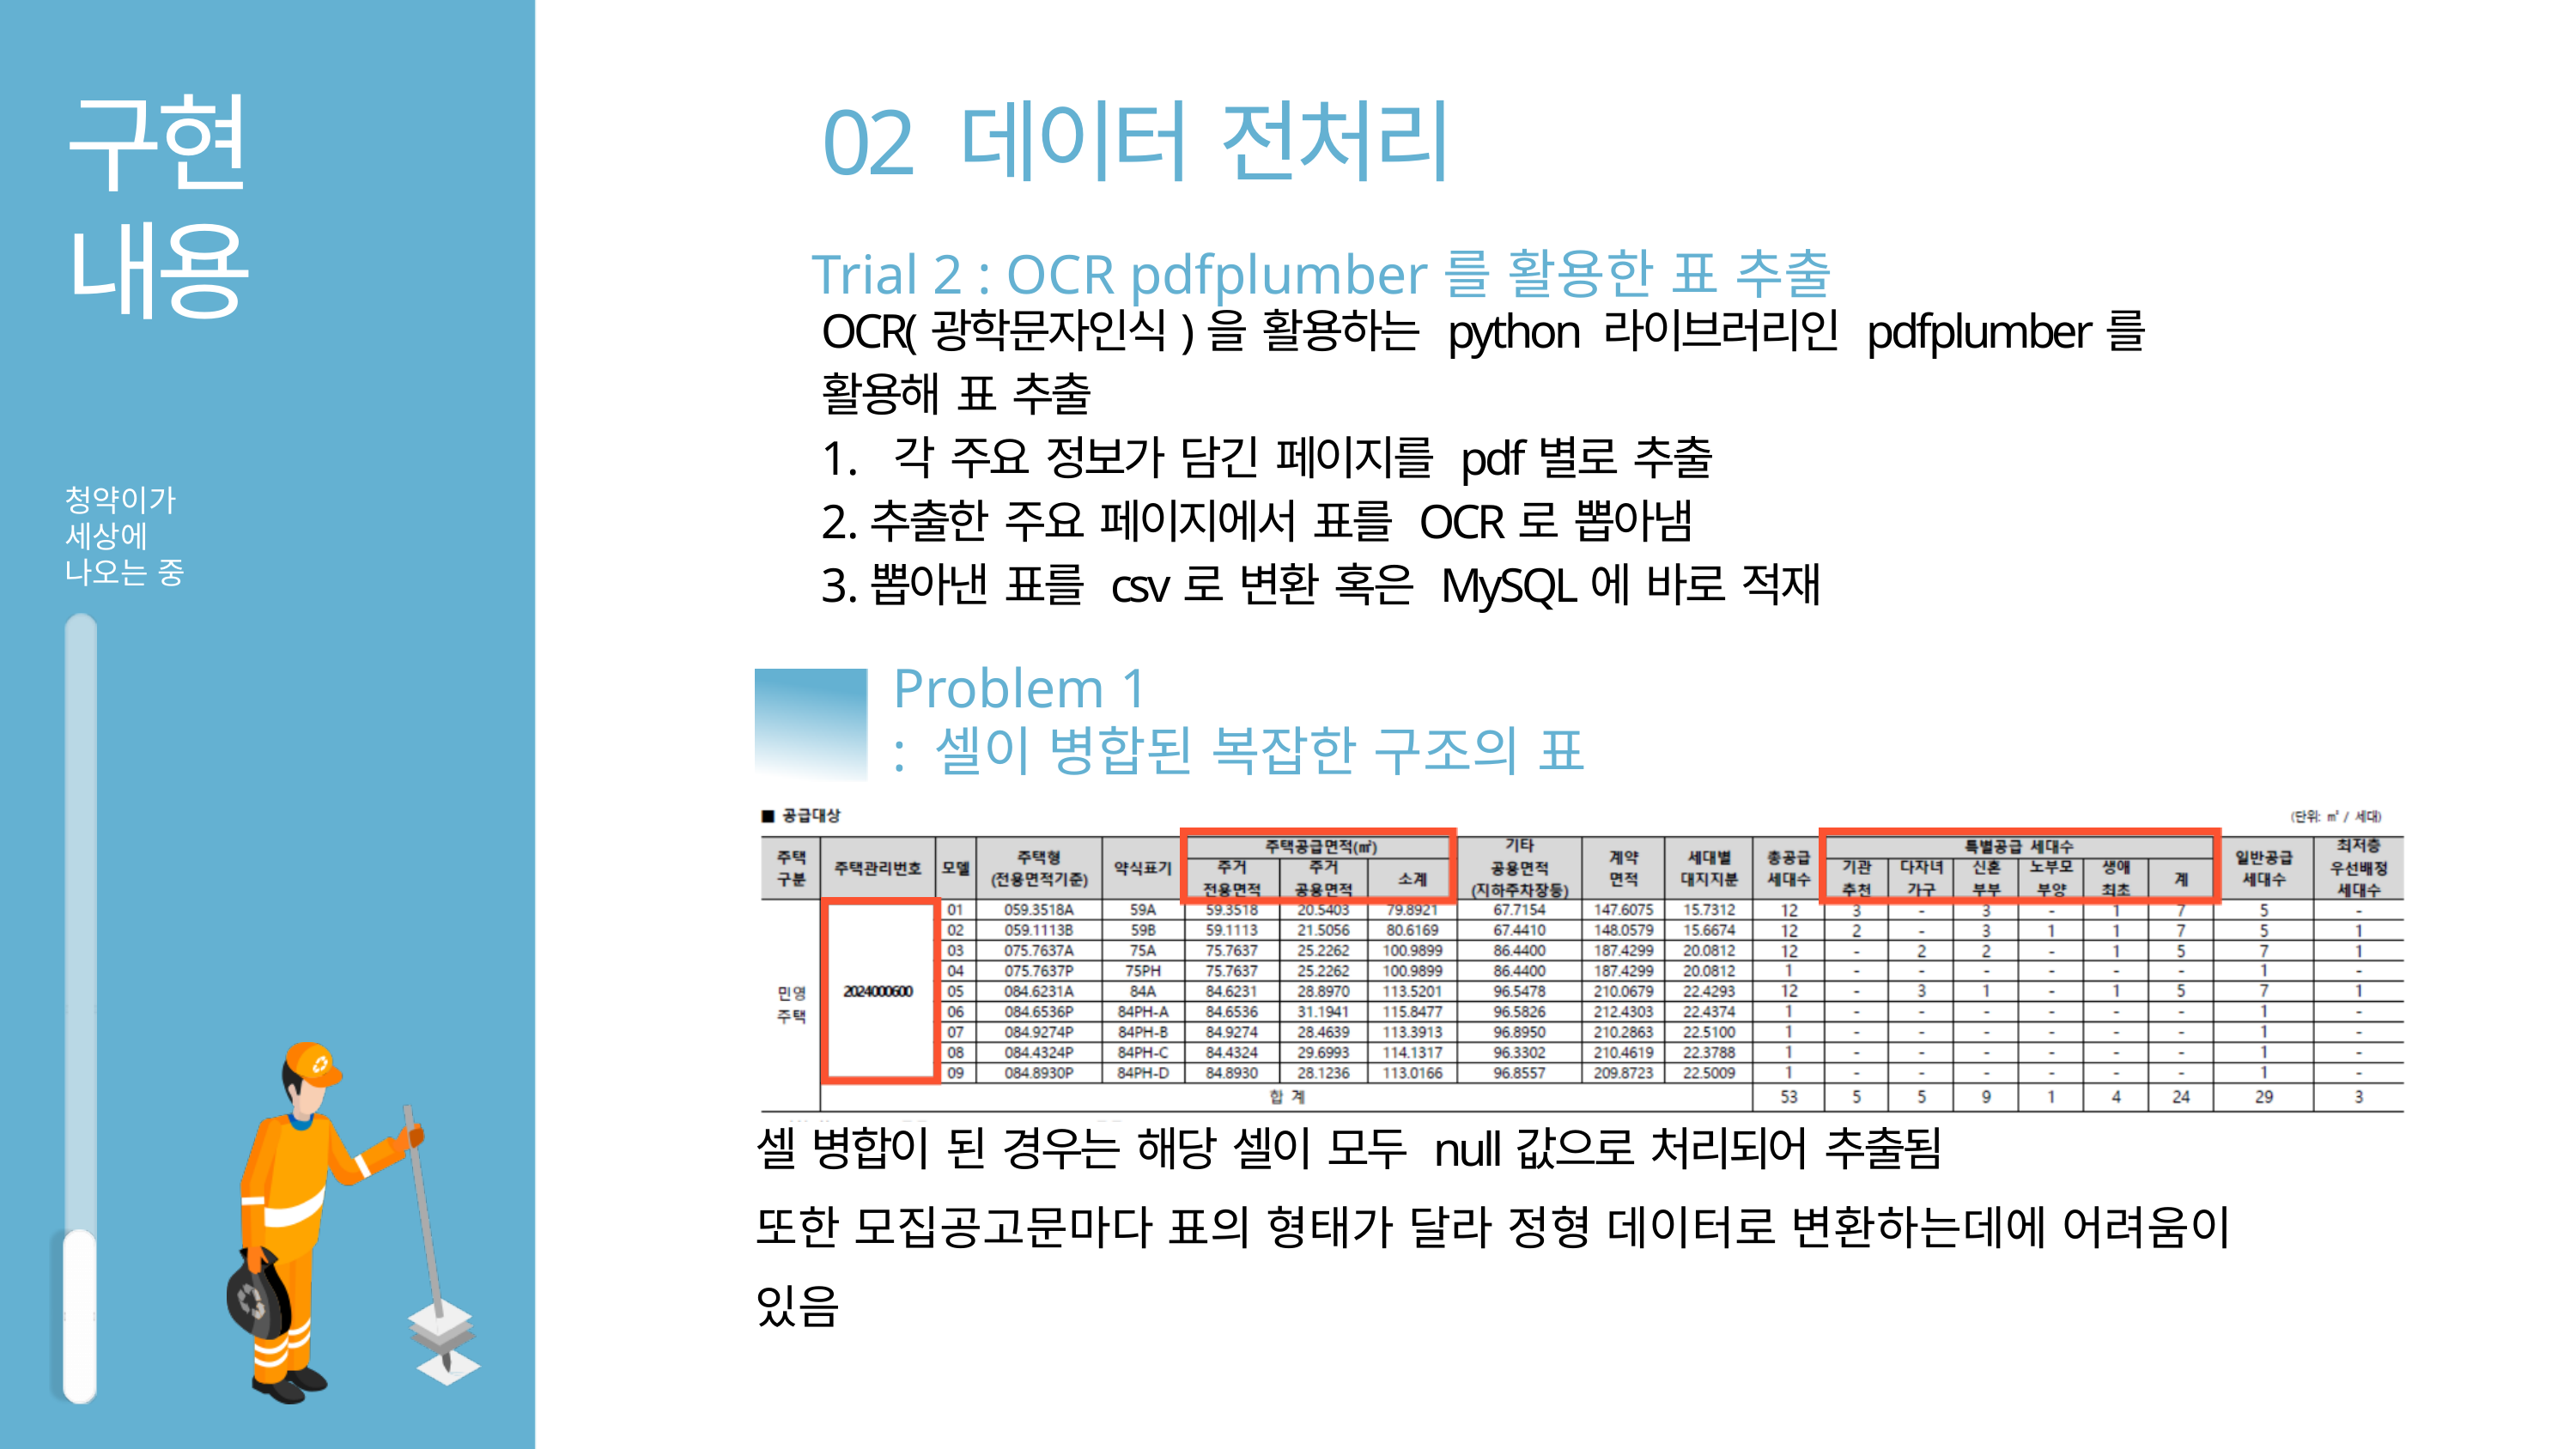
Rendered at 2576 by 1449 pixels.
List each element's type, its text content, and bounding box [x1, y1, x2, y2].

text_box Problem 1 : 셀이 병합된 복잡한 구조의 표 [892, 651, 1687, 791]
text_box 02 데이터 전처리 [821, 80, 2006, 206]
text_box OCR(광학문자인식)을 활용하는 python 라이브러리인 pdfplumber를 활용해 표 추출 각 주요 정보가 담긴 페이지를 pdf별로 추출 추출한 주요 페이지에서 표를 OCR로 뽑아냄 뽑아낸 표를 csv로 변환 혹은 MySQL에 바로 적재 [821, 319, 2280, 650]
text_box Trial 2 : OCR pdfplumber를 활용한 표 추출 [811, 238, 2125, 313]
text_box 셀 병합이 된 경우는 해당 셀이 모두 null값으로 처리되어 추출됨 또한 모집공고문마다 표의 형태가 달라 정형 데이터로 변환하는데에 어려움이 있음 [755, 1143, 2315, 1288]
picture [754, 801, 2427, 1122]
picture [0, 0, 538, 1449]
picture [754, 668, 868, 782]
